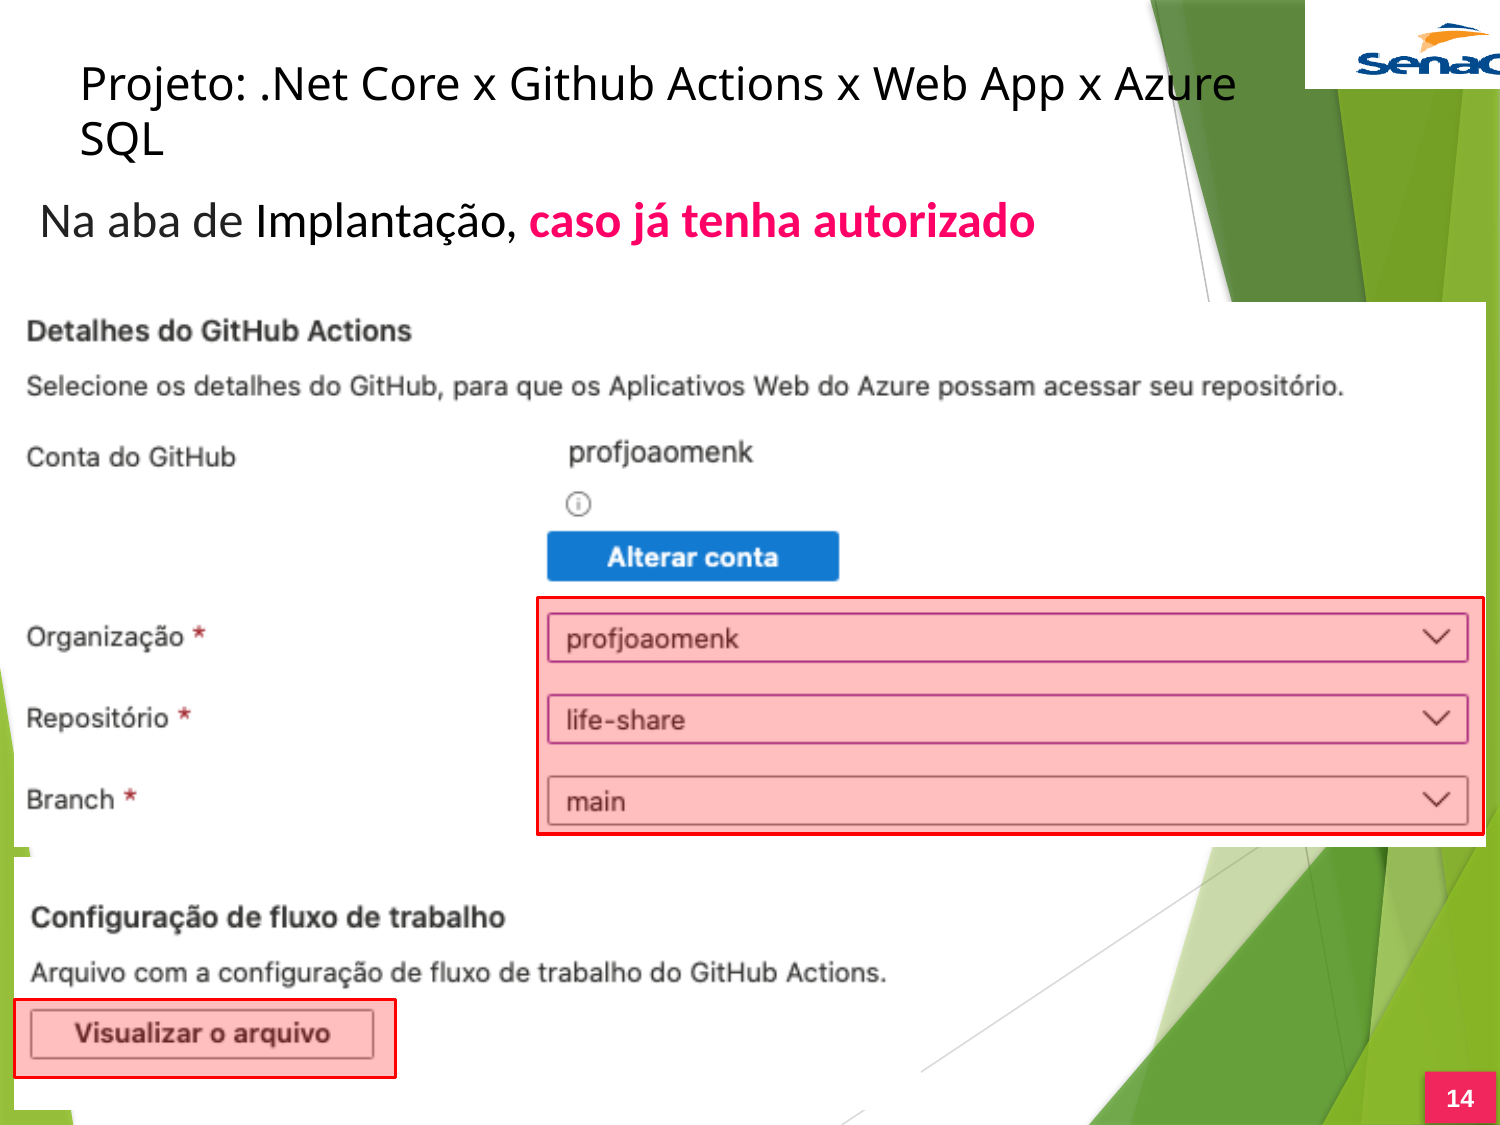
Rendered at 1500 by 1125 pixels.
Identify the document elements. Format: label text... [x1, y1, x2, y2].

picture [13, 857, 922, 1111]
text_box 14 [1425, 1075, 1497, 1124]
picture [13, 302, 1486, 847]
picture [1304, 0, 1500, 89]
text_box Projeto: .Net Core x Github Actions x Web App x Azure SQL [64, 47, 1341, 172]
text_box [1424, 1071, 1497, 1124]
text_box Na aba de Implantação, caso já tenha autorizado [24, 179, 1476, 255]
